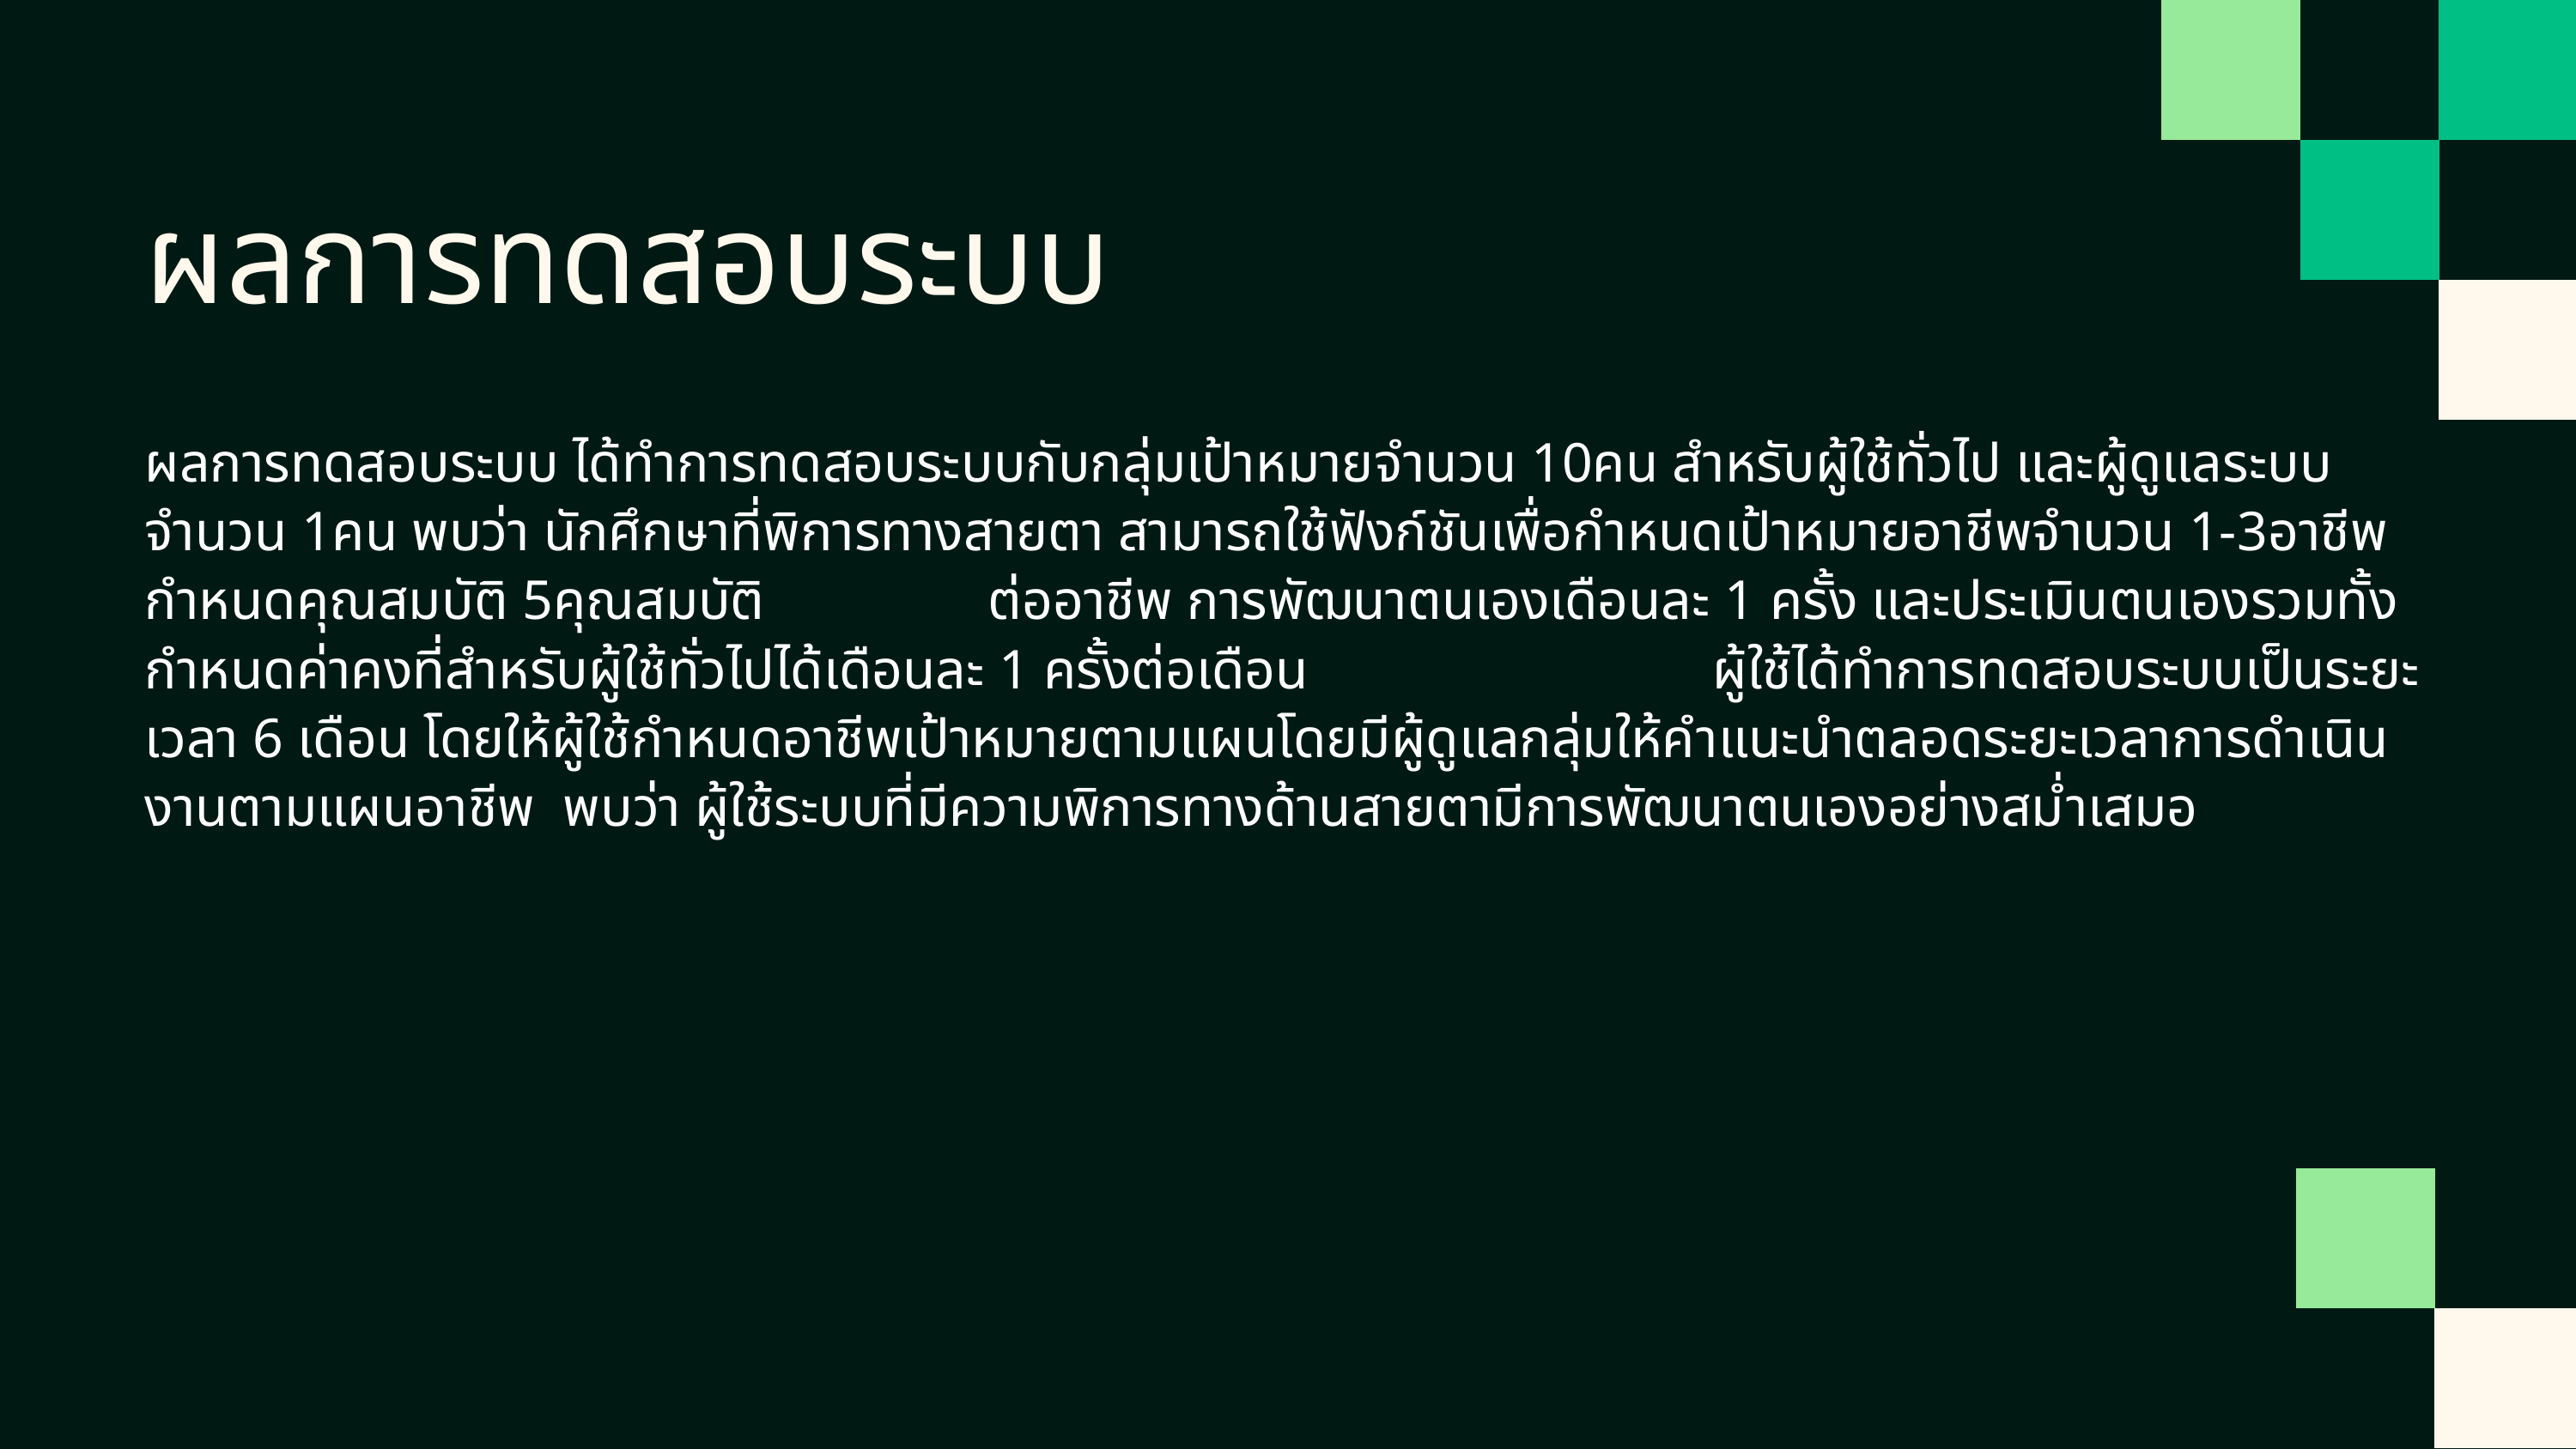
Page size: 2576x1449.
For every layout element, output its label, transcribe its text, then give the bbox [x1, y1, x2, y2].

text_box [144, 145, 2064, 411]
text_box ผลการทดสอบระบบ ได้ทำการทดสอบระบบกับกลุ่มเป้าหมายจำนวน 10คน สำหรับผู้ใช้ทั่วไป และผู้ดูแลระบบจำนวน 1คน พบว่า นักศึกษาที่พิการทางสายตา สามารถใช้ฟังก์ชันเพื่อกำหนดเป้าหมายอาชีพจำนวน 1-3อาชีพ กำหนดคุณสมบัติ 5คุณสมบัติ ต่ออาชีพ การพัฒนาตนเองเดือนละ 1 ครั้ง และประเมินตนเองรวมทั้งกำหนดค่าคงที่สำหรับผู้ใช้ทั่วไปได้เดือนละ 1 ครั้งต่อเดือน ผู้ใช้ได้ทำการทดสอบระบบเป็นระยะเวลา 6 เดือน โดยให้ผู้ใช้กำหนดอาชีพเป้าหมายตามแผนโดยมีผู้ดูแลกลุ่มให้คำแนะนำตลอดระยะเวลาการดำเนินงานตามแผนอาชีพ พบว่า ผู้ใช้ระบบที่มีความพิการทางด้านสายตามีการพัฒนาตนเองอย่างสม่ำเสมอ [144, 423, 2439, 837]
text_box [2438, 0, 2576, 141]
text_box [2160, 0, 2301, 141]
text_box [2296, 1168, 2436, 1309]
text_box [2438, 279, 2576, 421]
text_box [2433, 1308, 2576, 1449]
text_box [2300, 139, 2440, 281]
